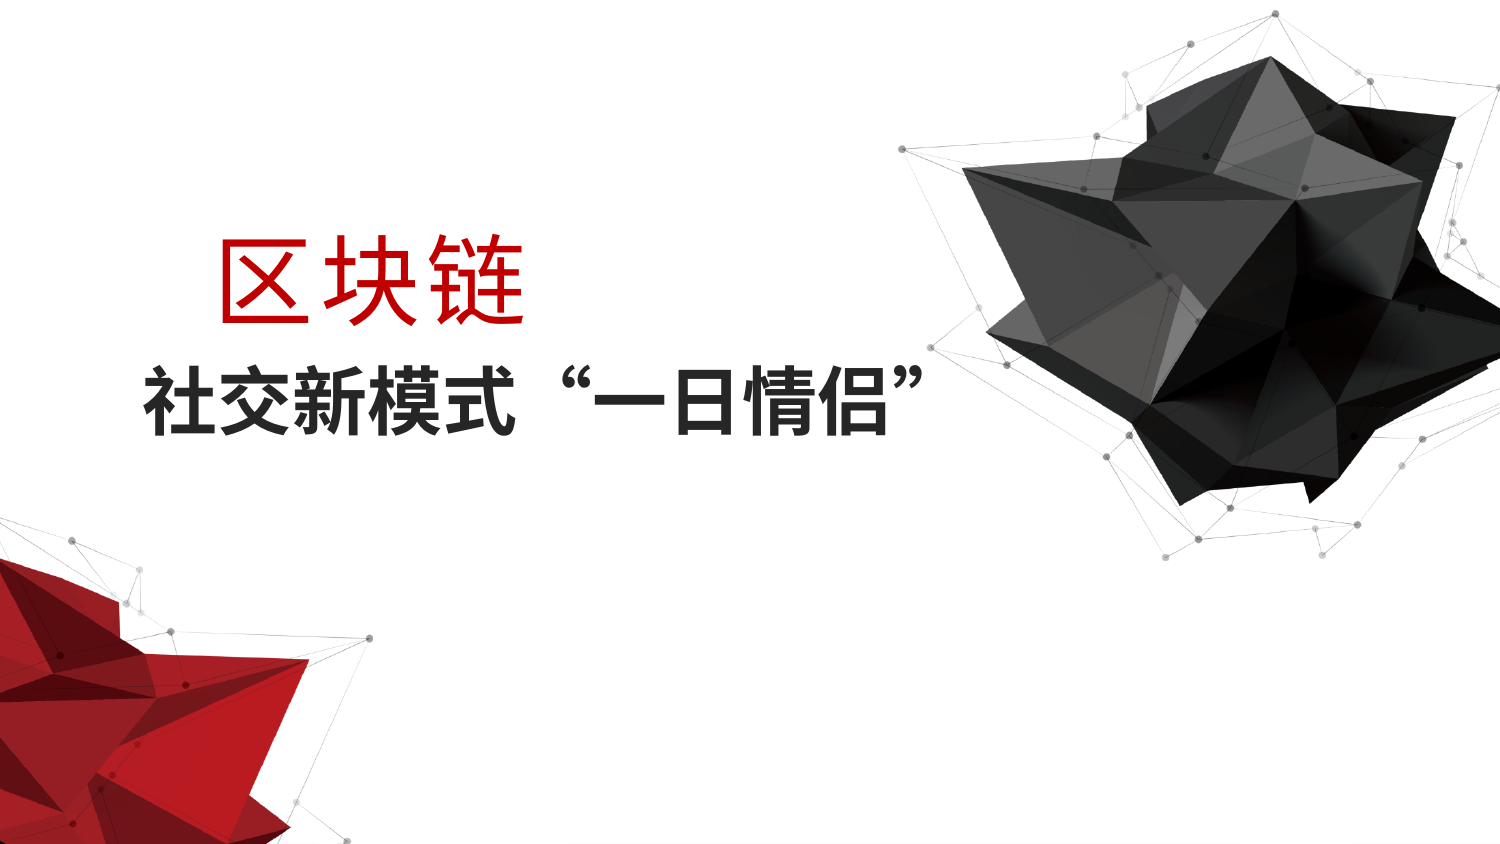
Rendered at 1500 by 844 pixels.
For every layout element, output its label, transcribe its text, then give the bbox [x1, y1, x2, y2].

text_box 社交新模式“一日情侣” [93, 354, 893, 445]
text_box 区块链 [199, 210, 567, 346]
picture [898, 10, 1500, 561]
picture [0, 509, 373, 844]
